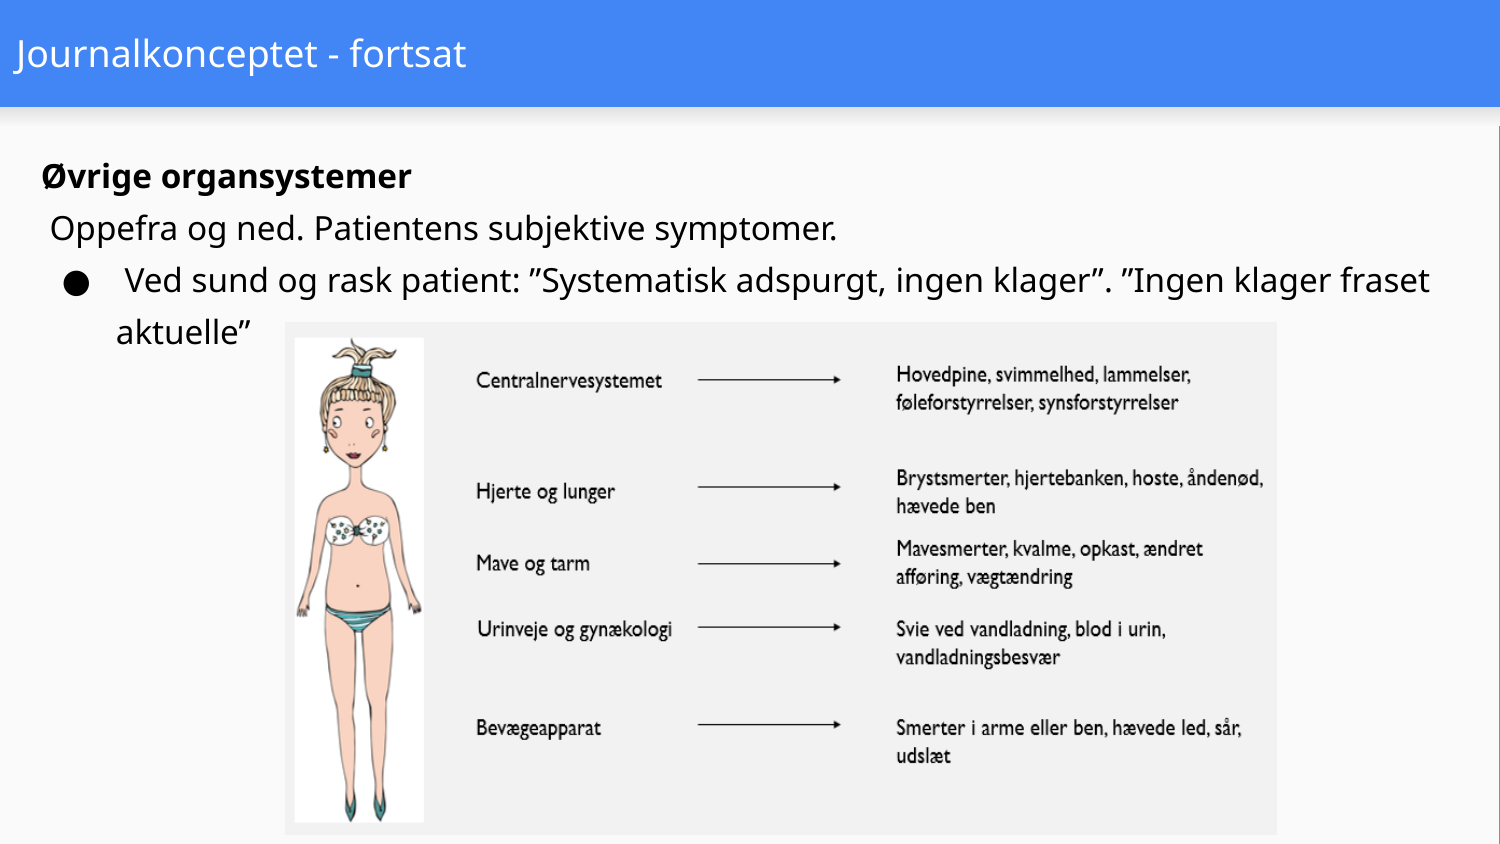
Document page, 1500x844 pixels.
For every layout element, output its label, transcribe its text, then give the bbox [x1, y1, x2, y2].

title Journalkonceptet - fortsat [16, 2, 1464, 102]
text_box Øvrige organsystemer Oppefra og ned. Patientens subjektive symptomer. Ved sund og rask patient: ”Systematisk adspurgt, ingen klager”. ”Ingen klager fraset aktuelle” [26, 128, 1494, 574]
picture [285, 322, 1277, 836]
